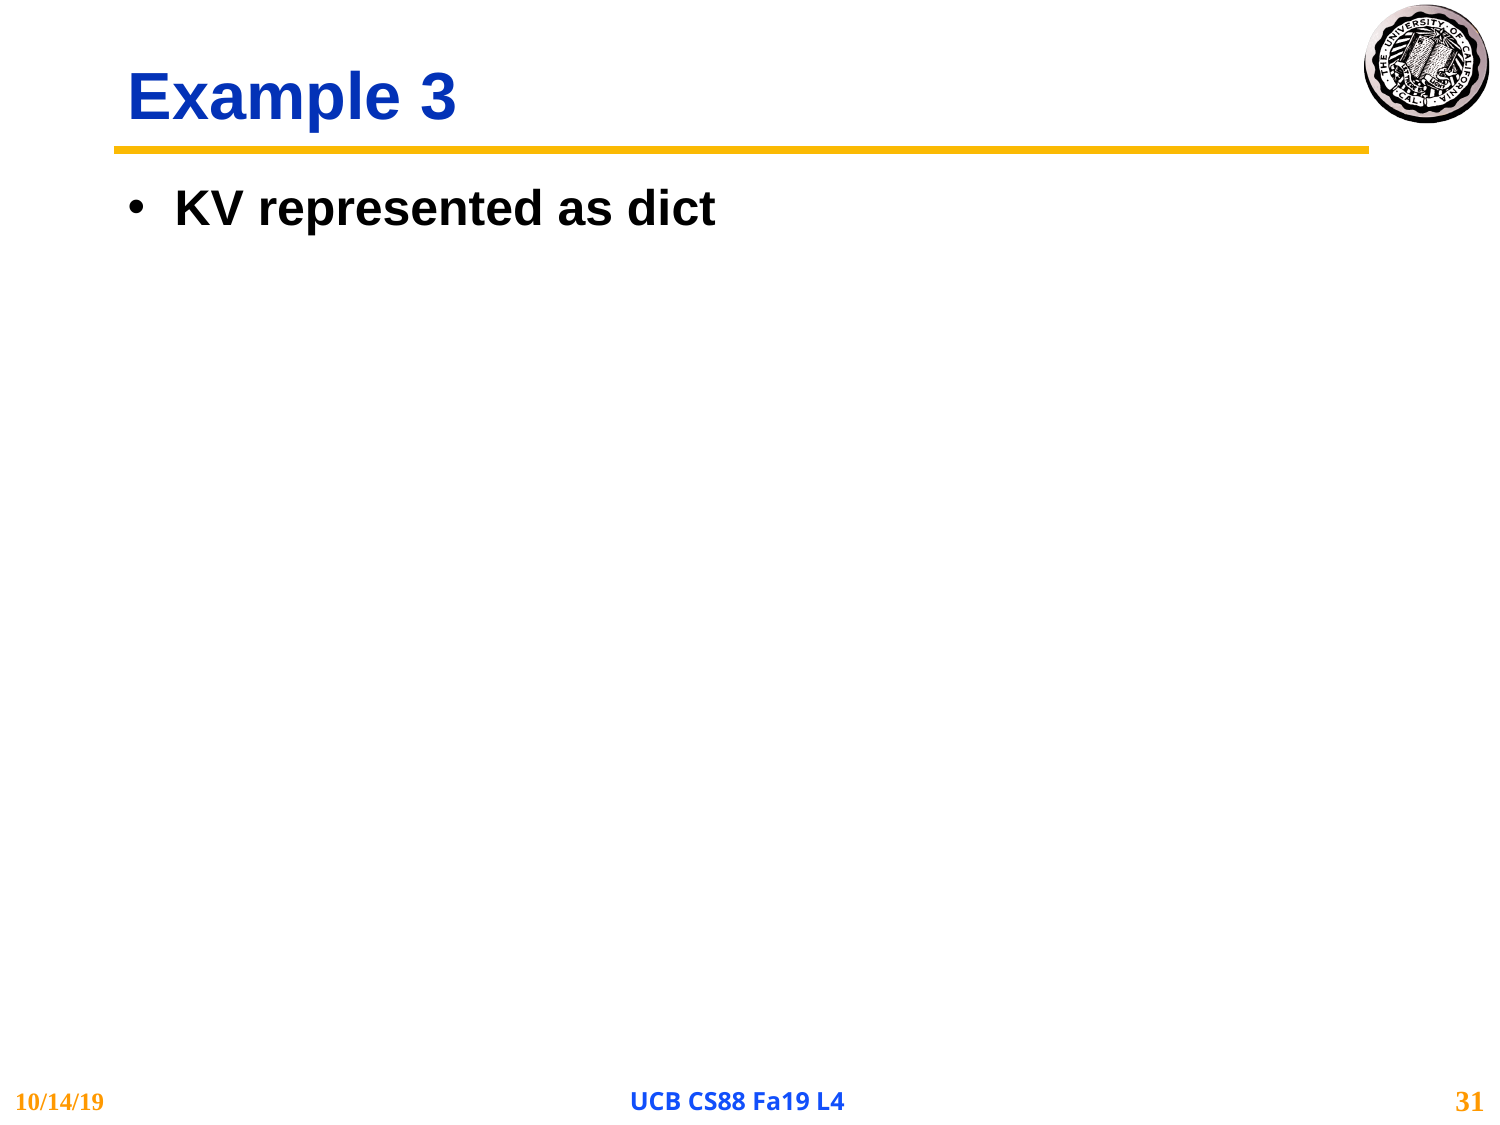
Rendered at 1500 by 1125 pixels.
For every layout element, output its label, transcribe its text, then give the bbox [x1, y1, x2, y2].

list KV represented as dict [112, 174, 1363, 1038]
title Example 3 [112, 37, 1375, 159]
footer UCB CS88 Fa19 L4 [500, 1074, 975, 1125]
picture [1350, 0, 1500, 127]
slide_number 31 [1412, 1074, 1500, 1125]
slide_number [0, 1074, 250, 1125]
